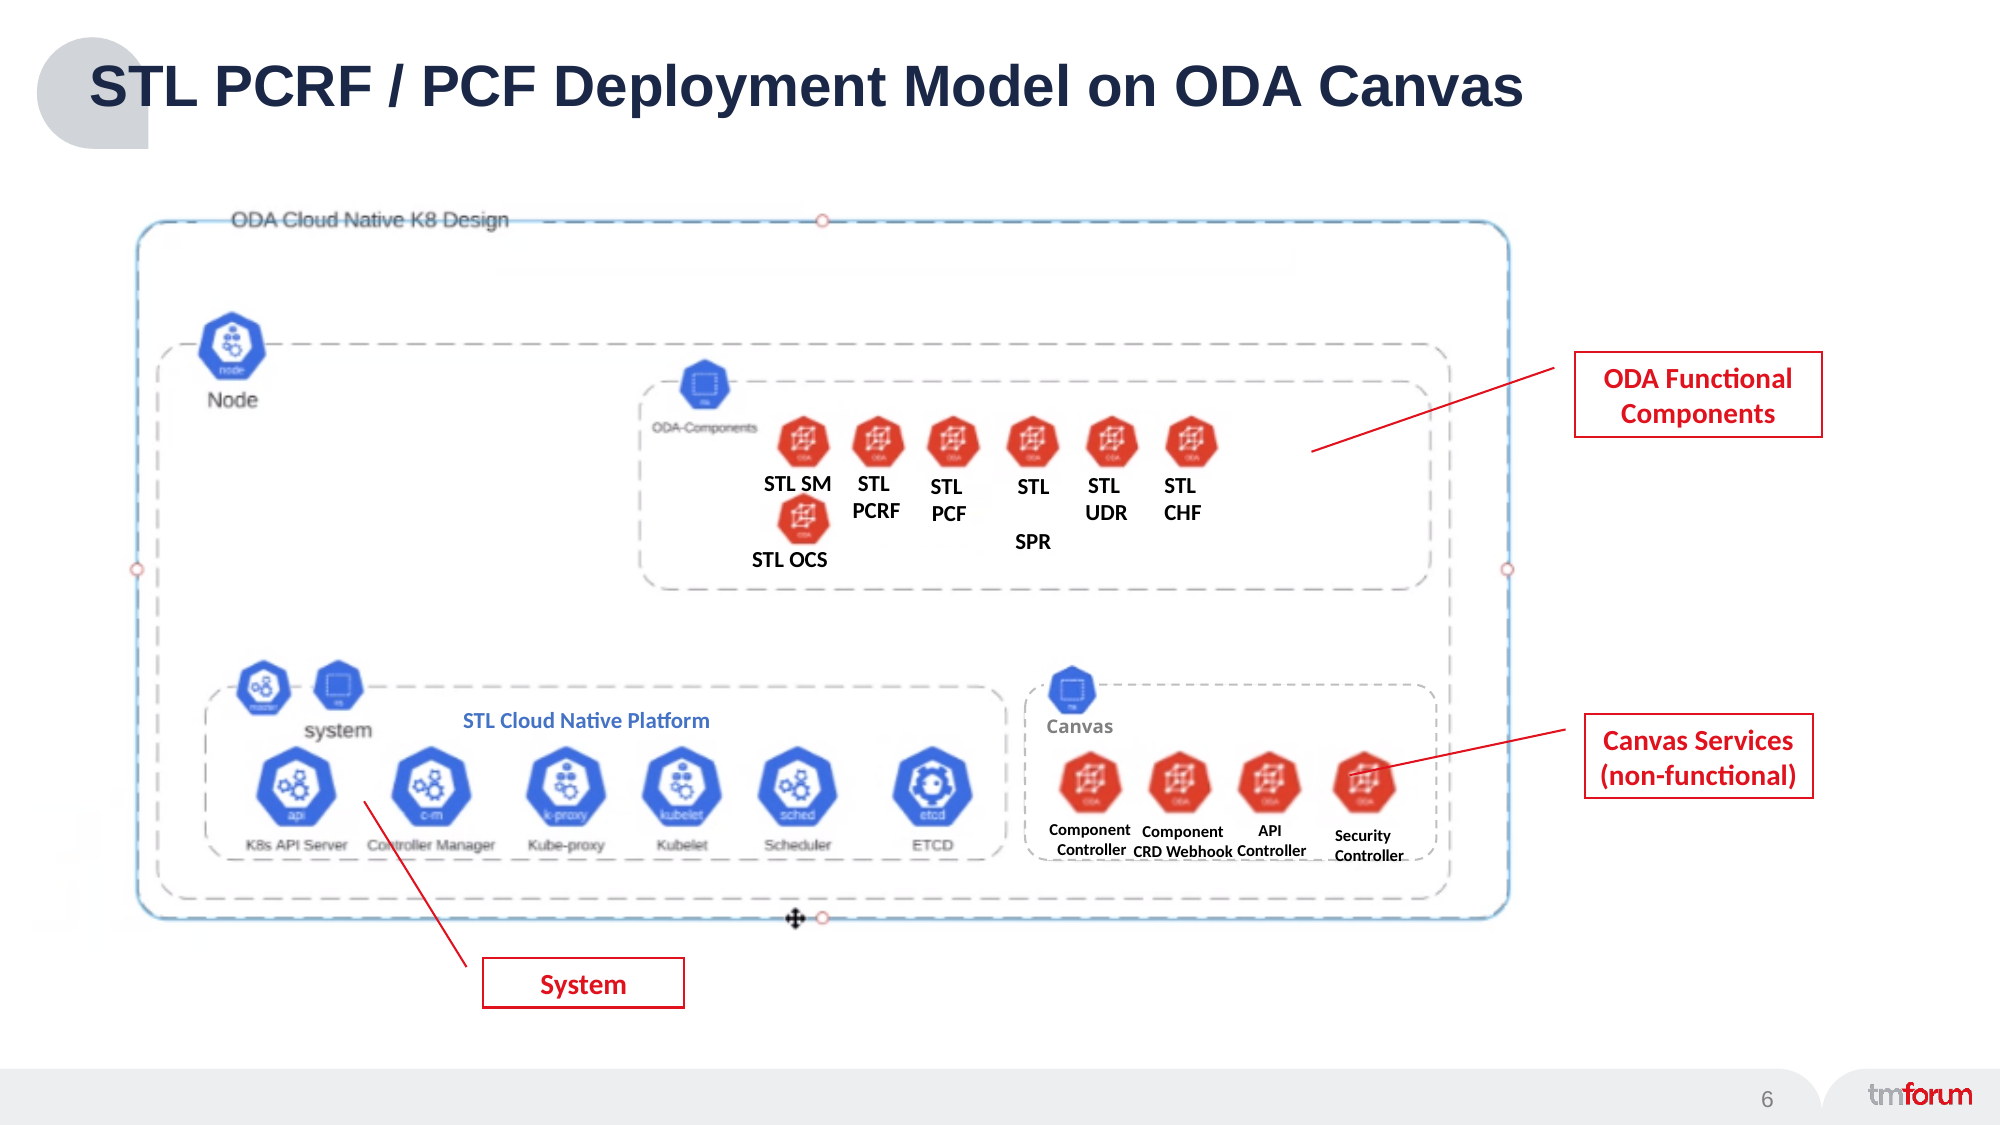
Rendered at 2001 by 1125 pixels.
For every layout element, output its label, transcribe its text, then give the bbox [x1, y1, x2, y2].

title STL PCRF / PCF Deployment Model on ODA Canvas [74, 48, 1984, 139]
picture [1868, 1082, 1972, 1105]
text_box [29, 157, 1823, 1008]
